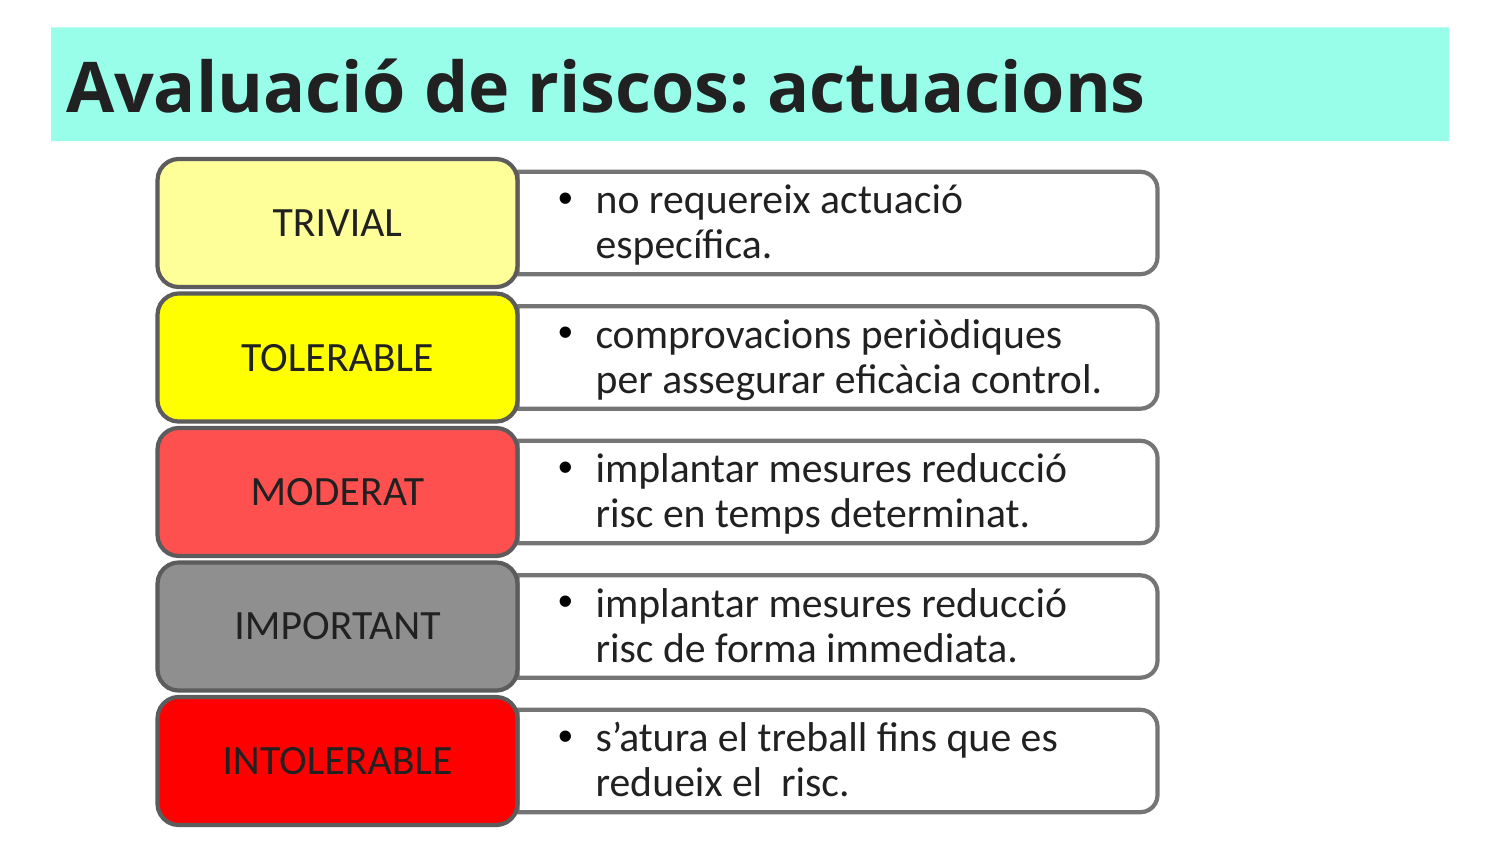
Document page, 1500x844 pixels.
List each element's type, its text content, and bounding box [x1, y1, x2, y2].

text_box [157, 158, 1158, 826]
title Avaluació de riscos: actuacions [51, 27, 1449, 142]
